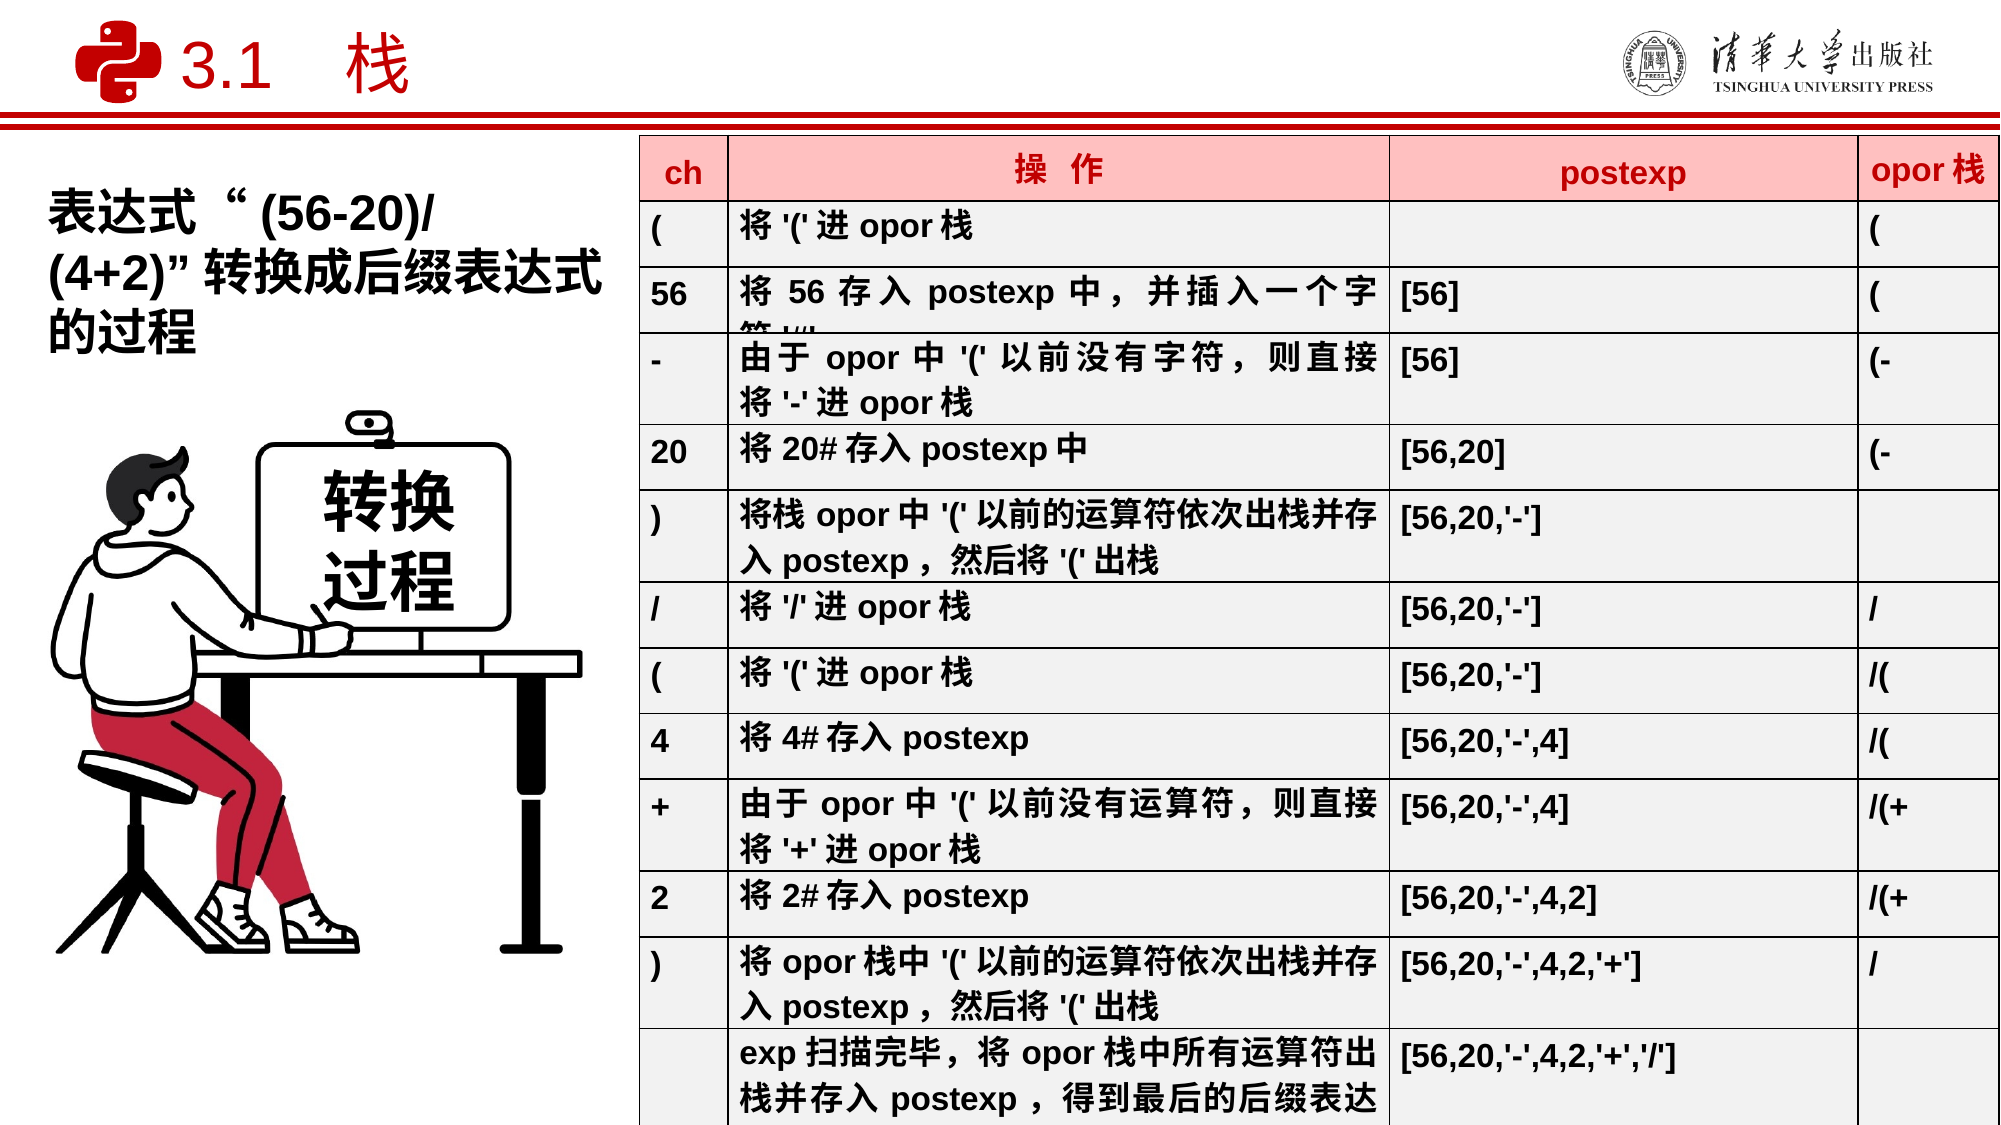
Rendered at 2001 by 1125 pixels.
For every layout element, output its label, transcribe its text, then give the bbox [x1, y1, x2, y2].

table_cell [56,20] [1390, 425, 1857, 489]
table_cell /(+ [1859, 872, 1998, 936]
table_cell 将栈opor中'('以前的运算符依次出栈并存入postexp，然后将'('出栈 [729, 491, 1389, 581]
table_cell 将4#存入postexp [729, 714, 1389, 778]
table_cell + [640, 780, 727, 870]
table_cell [56,20,'-',4,2,'+'] [1390, 938, 1857, 1028]
table_cell ) [640, 938, 727, 1028]
table_cell / [1859, 583, 1998, 647]
table_cell 将'('进opor栈 [729, 649, 1389, 713]
table_cell 由于opor中'('以前没有字符，则直接将'-'进opor栈 [729, 334, 1389, 424]
table_header 操 作 [729, 136, 1389, 200]
table_cell /( [1859, 714, 1998, 778]
table_cell 2 [640, 872, 727, 936]
table_cell exp扫描完毕，将opor栈中所有运算符出栈并存入postexp，得到最后的后缀表达式 [729, 1029, 1389, 1125]
text_box 表达式“(56-20)/(4+2)”转换成后缀表达式的过程 [33, 173, 628, 343]
table_header postexp [1390, 136, 1857, 200]
table_cell 20 [640, 425, 727, 489]
table_cell [56,20,'-'] [1390, 583, 1857, 647]
table_cell [56,20,'-',4] [1390, 780, 1857, 870]
picture [14, 343, 628, 982]
table_cell / [640, 583, 727, 647]
table_cell ) [640, 491, 727, 581]
table_cell / [1859, 938, 1998, 1028]
table_cell 将'('进opor栈 [729, 202, 1389, 266]
table_cell 4 [640, 714, 727, 778]
table_cell [1390, 202, 1857, 266]
table_cell [56,20,'-'] [1390, 649, 1857, 713]
table_cell 将opor栈中'('以前的运算符依次出栈并存入postexp，然后将'('出栈 [729, 938, 1389, 1028]
table_cell ( [1859, 268, 1998, 332]
table_header opor栈 [1859, 136, 1998, 200]
table_cell - [640, 334, 727, 424]
table_cell (- [1859, 425, 1998, 489]
table_cell ( [1859, 202, 1998, 266]
table_cell [56,20,'-'] [1390, 491, 1857, 581]
table_cell 将20#存入postexp中 [729, 425, 1389, 489]
table_cell 将2#存入postexp [729, 872, 1389, 936]
text_box 3.1 栈 [166, 14, 427, 110]
table_cell [56] [1390, 334, 1857, 424]
table_cell [56,20,'-',4,2] [1390, 872, 1857, 936]
table_header ch [640, 136, 727, 200]
table_cell ( [640, 649, 727, 713]
table_cell [1859, 491, 1998, 581]
table_cell [56,20,'-',4,2,'+','/'] [1390, 1029, 1857, 1125]
table_cell [1859, 1029, 1998, 1125]
table_cell 将56存入postexp中，并插入一个字符'#' [729, 268, 1389, 332]
table_cell 由于opor中'('以前没有运算符，则直接将'+'进opor栈 [729, 780, 1389, 870]
table_cell [56] [1390, 268, 1857, 332]
table_cell (- [1859, 334, 1998, 424]
table_cell /( [1859, 649, 1998, 713]
table_cell [640, 1029, 727, 1125]
table_cell 56 [640, 268, 727, 332]
table_cell 将'/'进opor栈 [729, 583, 1389, 647]
table_cell [56,20,'-',4] [1390, 714, 1857, 778]
table_cell /(+ [1859, 780, 1998, 870]
table_cell ( [640, 202, 727, 266]
